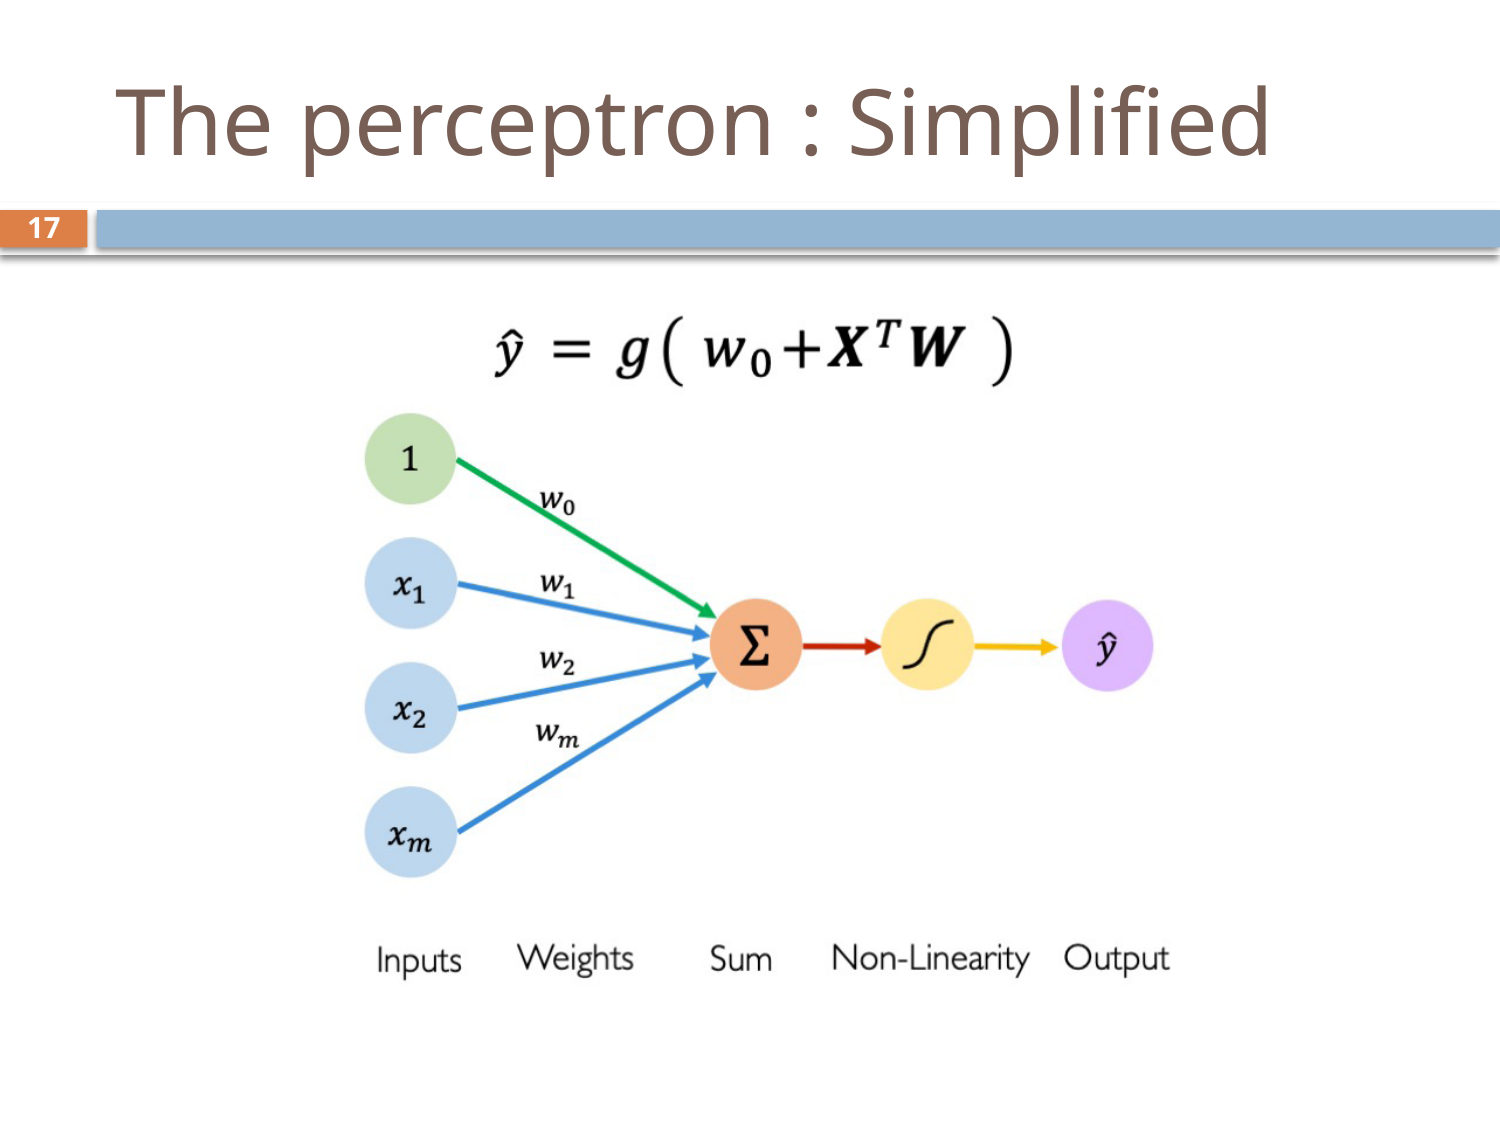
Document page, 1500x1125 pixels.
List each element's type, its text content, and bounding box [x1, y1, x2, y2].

slide_number 17 [0, 208, 88, 249]
picture [337, 287, 1207, 1019]
title The perceptron : Simplified [100, 37, 1438, 200]
